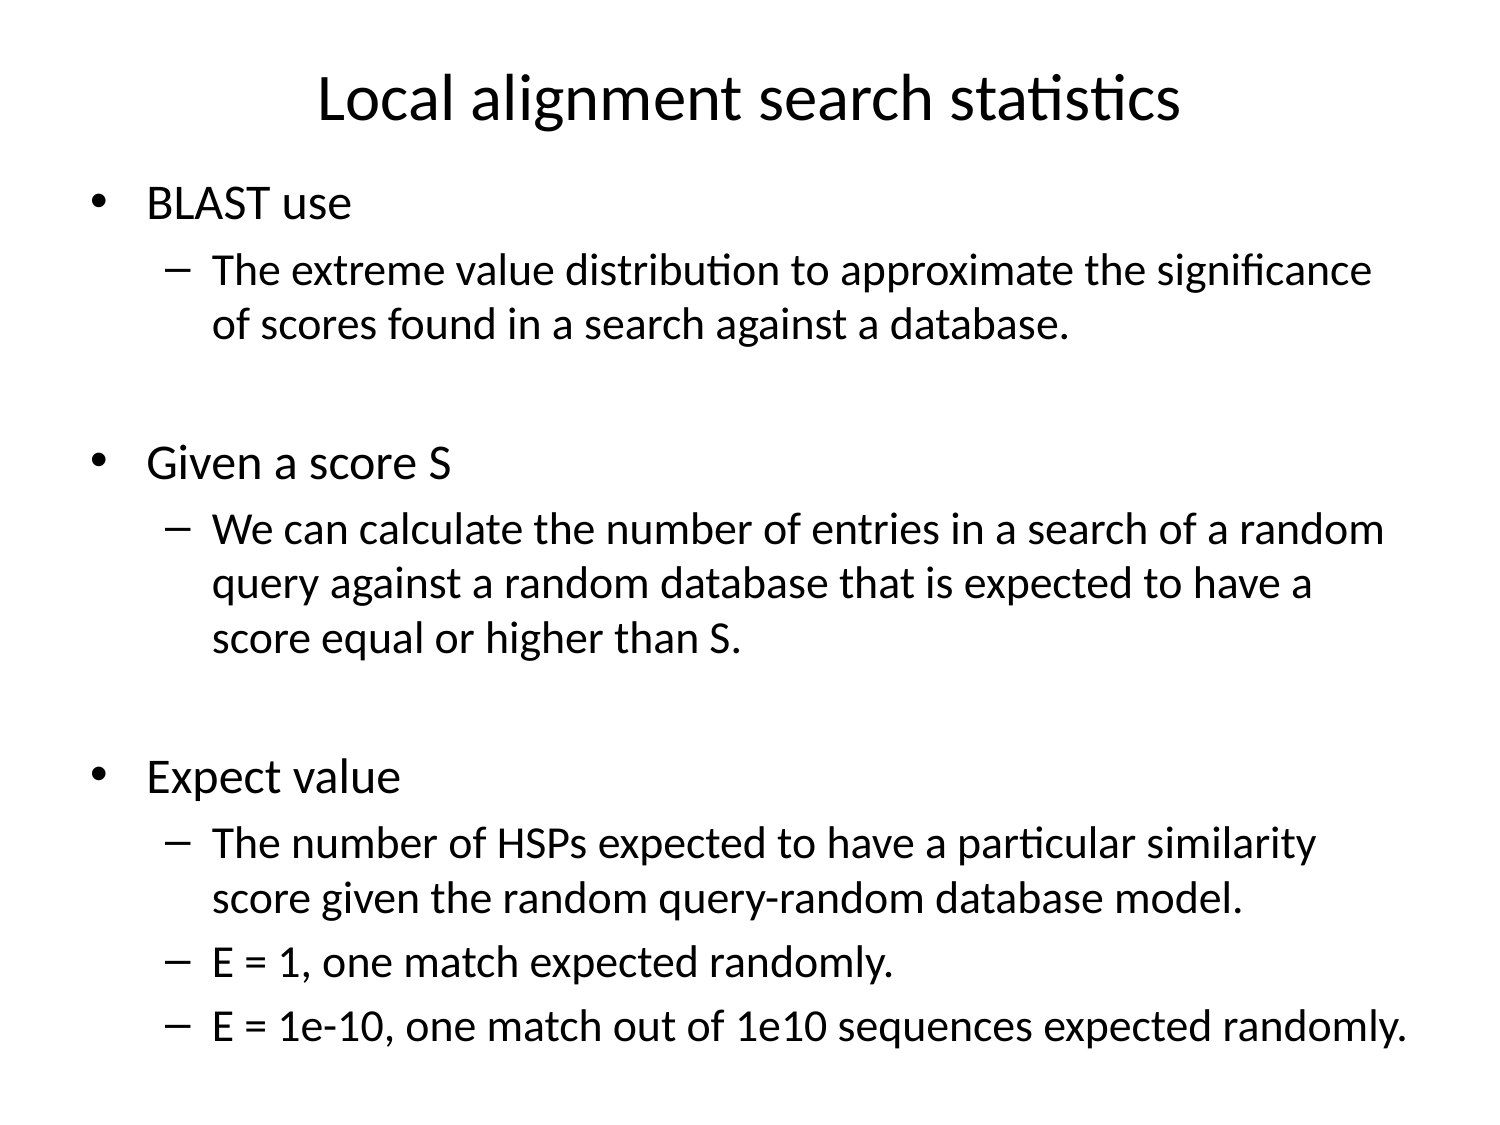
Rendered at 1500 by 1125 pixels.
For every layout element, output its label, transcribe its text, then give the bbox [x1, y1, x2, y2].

title Local alignment search statistics [75, 0, 1425, 162]
list BLAST use The extreme value distribution to approximate the significance of scores found in a search against a database. Given a score S We can calculate the number of entries in a search of a random query against a random database that is expected to have a score equal or higher than S. Expect value The number of HSPs expected to have a particular similarity score given the random query-random database model. E = 1, one match expected randomly. E = 1e-10, one match out of 1e10 sequences expected randomly. [75, 162, 1425, 905]
